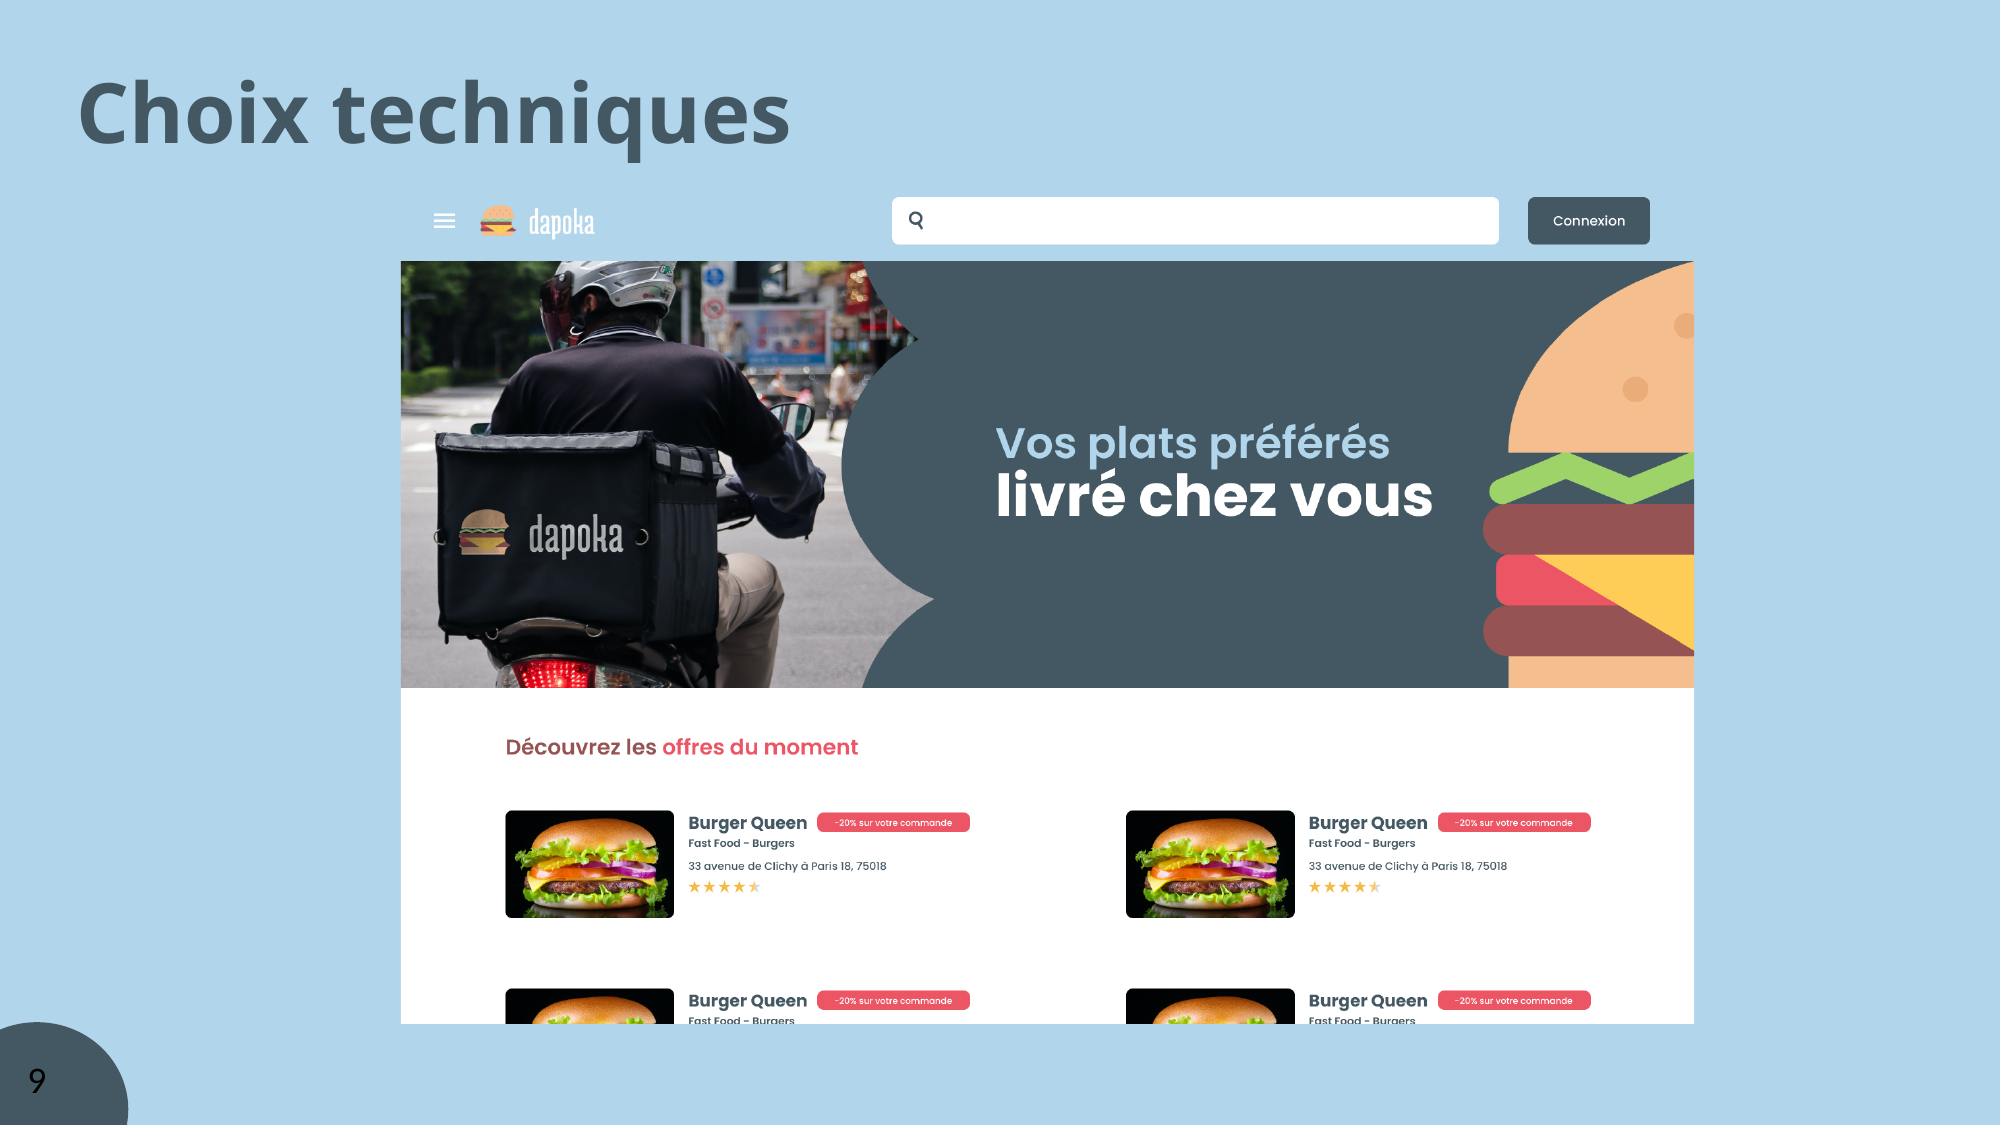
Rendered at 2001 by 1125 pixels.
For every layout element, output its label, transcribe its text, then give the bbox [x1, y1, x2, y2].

text_box 9 [12, 1048, 62, 1109]
text_box [0, 1022, 129, 1125]
picture [400, 180, 1695, 1024]
title Choix techniques [61, 15, 1787, 169]
